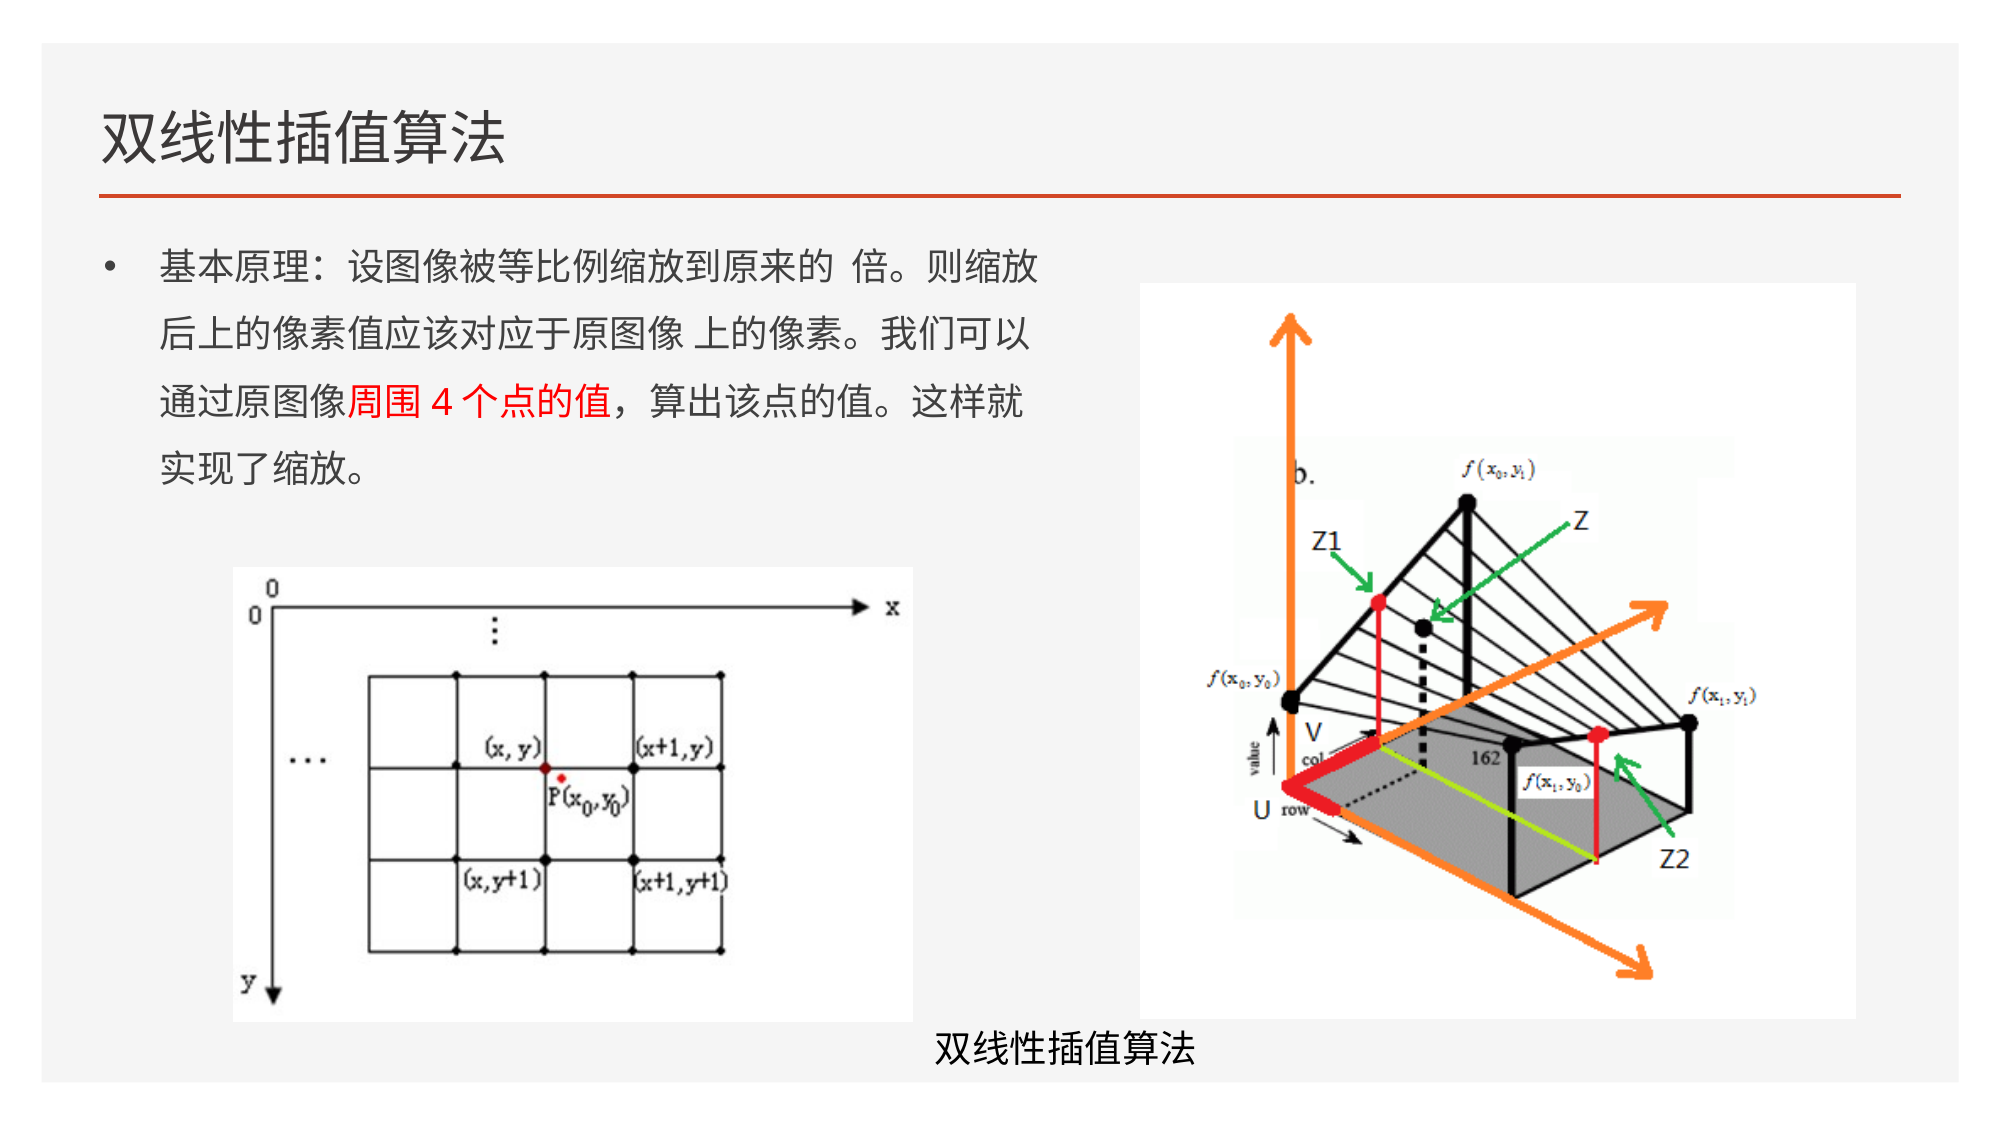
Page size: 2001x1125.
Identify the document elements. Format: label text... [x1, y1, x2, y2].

picture [1139, 283, 1856, 1019]
picture [233, 567, 913, 1022]
title 双线性插值算法 [85, 73, 1214, 179]
text_box 双线性插值算法 [919, 1018, 1213, 1078]
